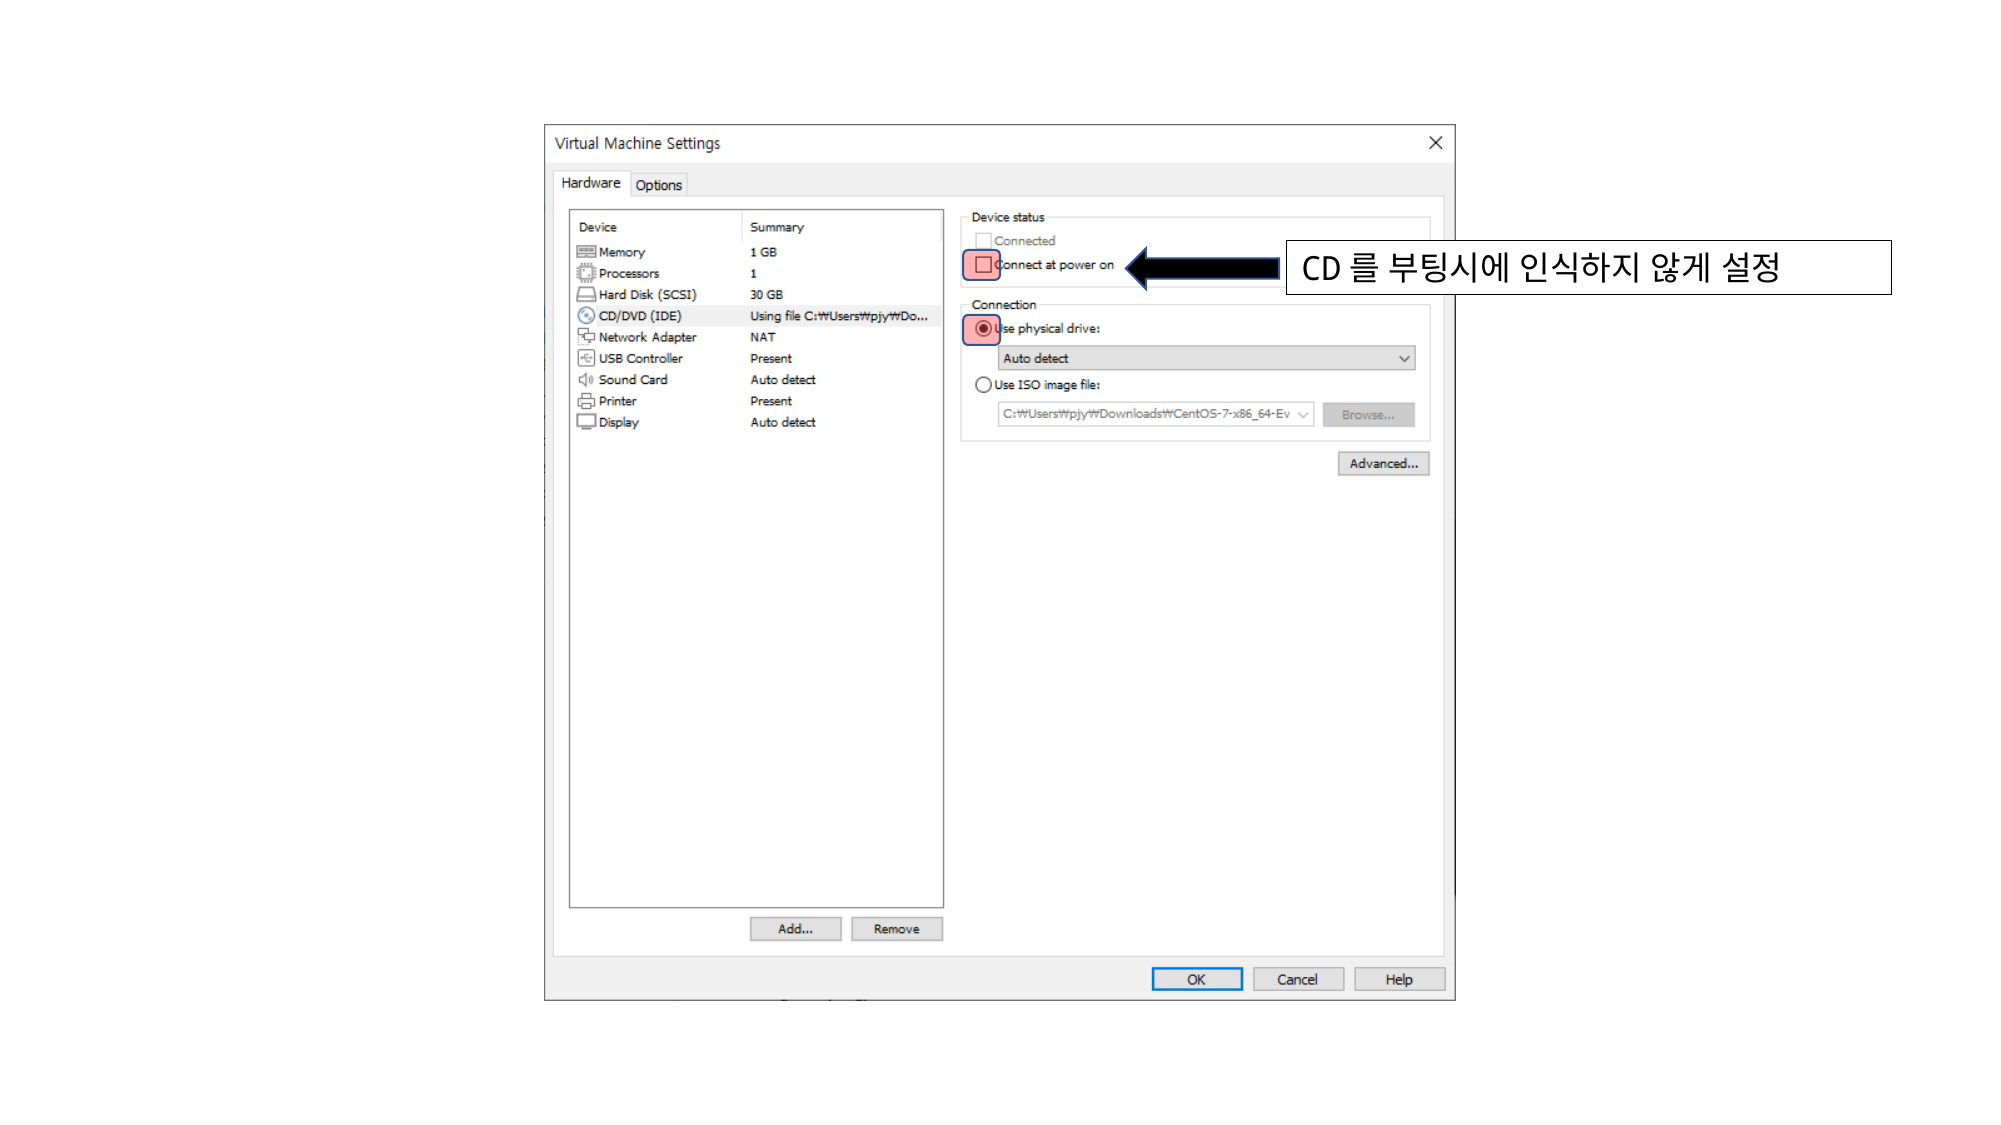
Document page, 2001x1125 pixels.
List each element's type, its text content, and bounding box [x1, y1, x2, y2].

picture [544, 124, 1456, 1001]
text_box CD를 부팅시에 인식하지 않게 설정 [1456, 240, 1892, 295]
